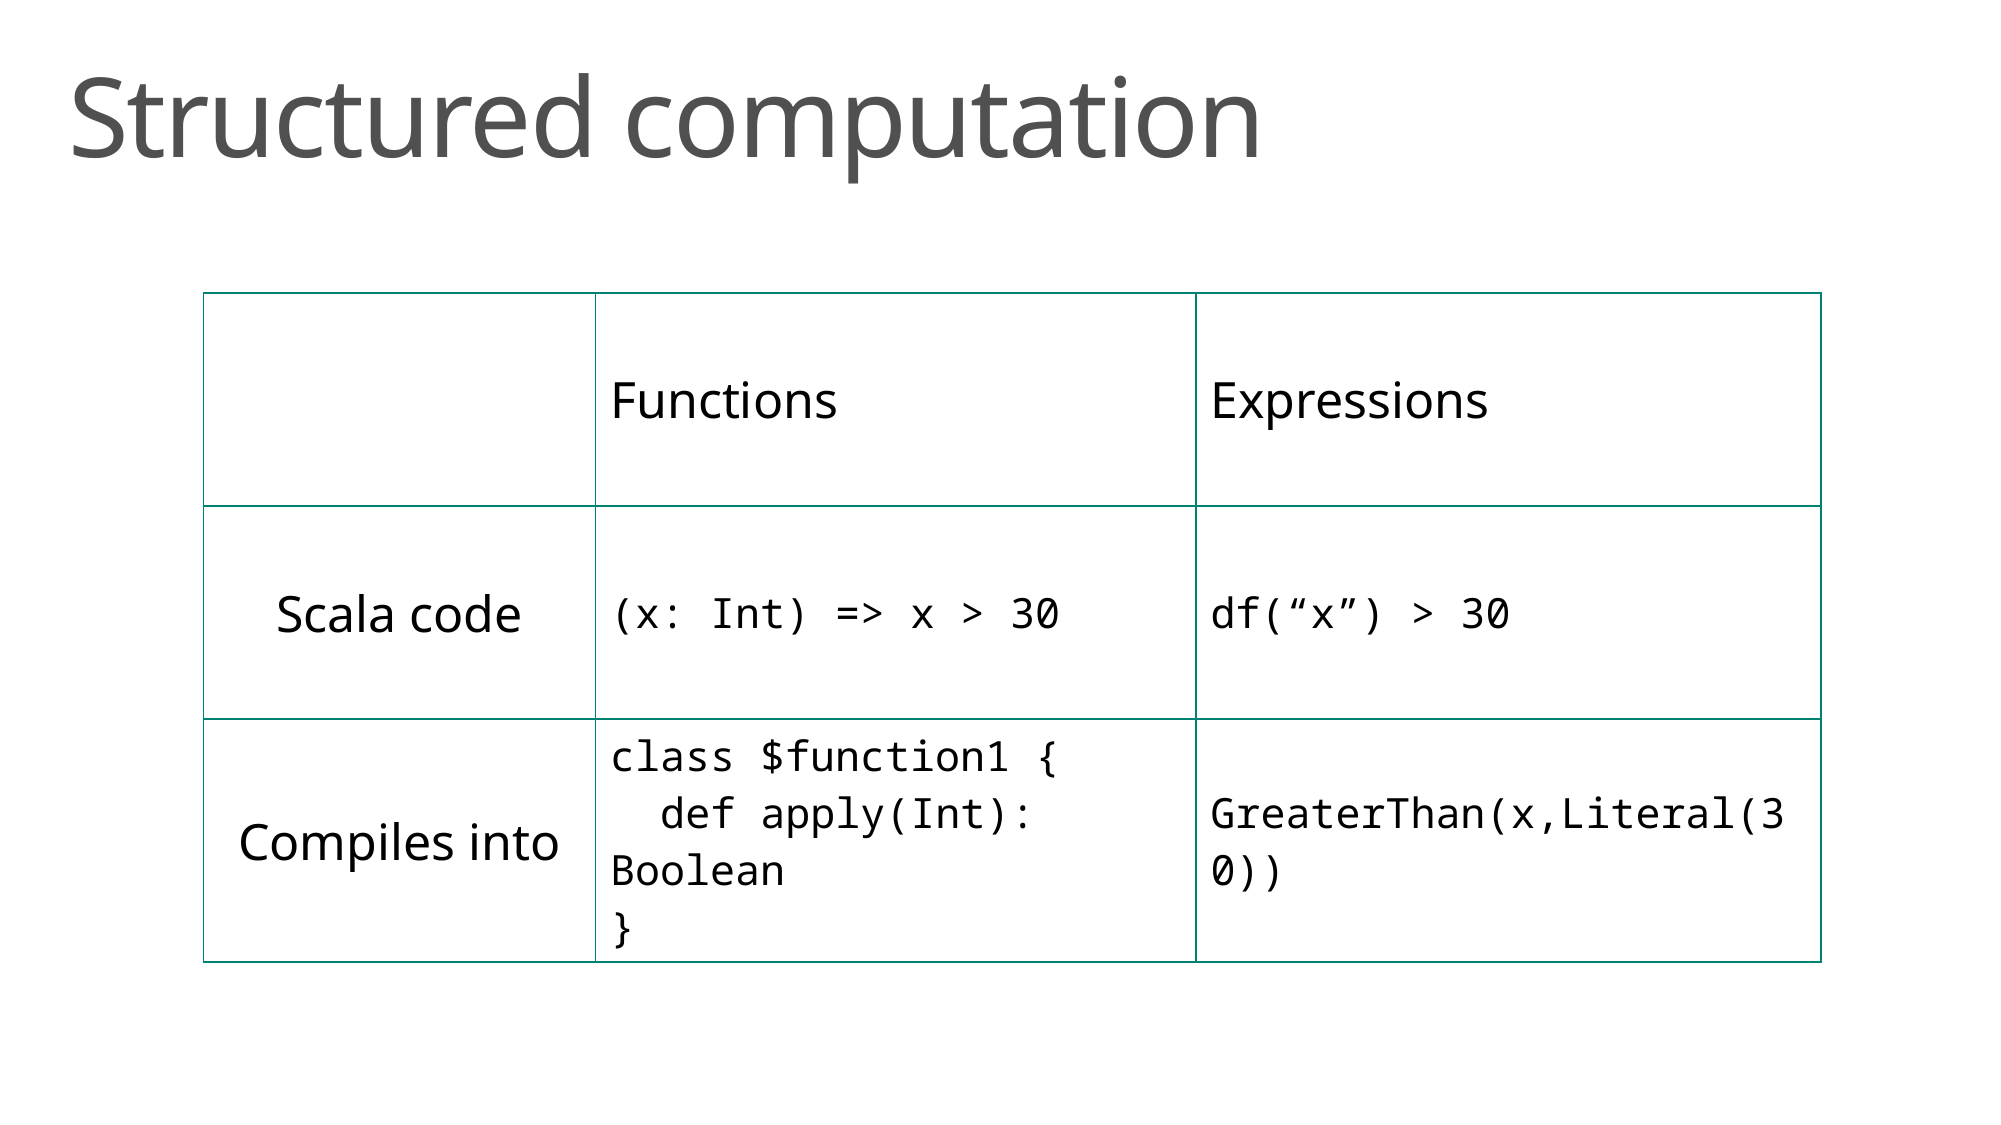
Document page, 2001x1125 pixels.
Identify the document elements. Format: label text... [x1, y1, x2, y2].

table_cell Scala code [204, 507, 595, 718]
table_cell class $function1 { def apply(Int): Boolean } [596, 720, 1195, 961]
table_cell GreaterThan(x,Literal(30)) [1197, 720, 1820, 961]
table_cell (x: Int) => x > 30 [596, 507, 1195, 718]
table_header Expressions [1197, 294, 1820, 505]
table_header [204, 294, 595, 505]
title Structured computation [44, 47, 1957, 196]
list [43, 210, 1956, 542]
table_cell df(“x”) > 30 [1197, 507, 1820, 718]
table_cell Compiles into [204, 720, 595, 961]
table_header Functions [596, 294, 1195, 505]
